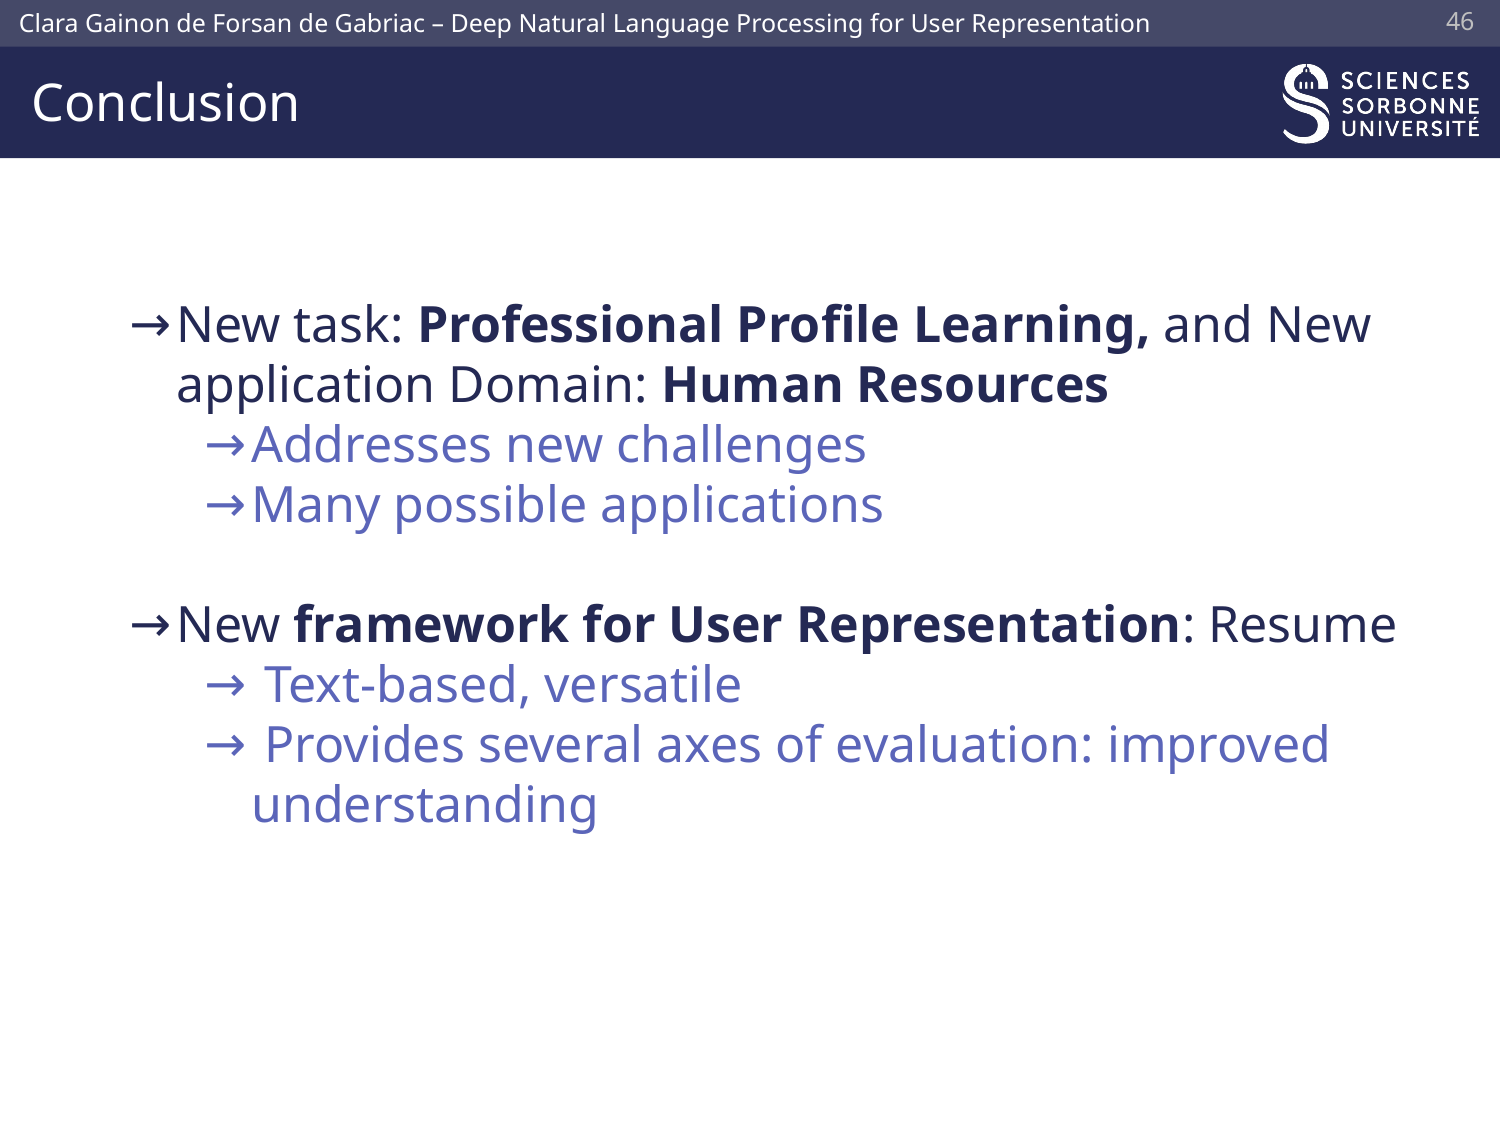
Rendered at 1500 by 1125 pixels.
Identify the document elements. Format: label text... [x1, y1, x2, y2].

slide_number 45 [1411, 0, 1490, 54]
title Conclusion [16, 48, 1266, 161]
text_box New task: Professional Profile Learning, and New application Domain: Human Resources Addresses new challenges Many possible applications New framework for User Representation: Resume Text-based, versatile Provides several axes of evaluation: improved understanding [114, 285, 1440, 840]
